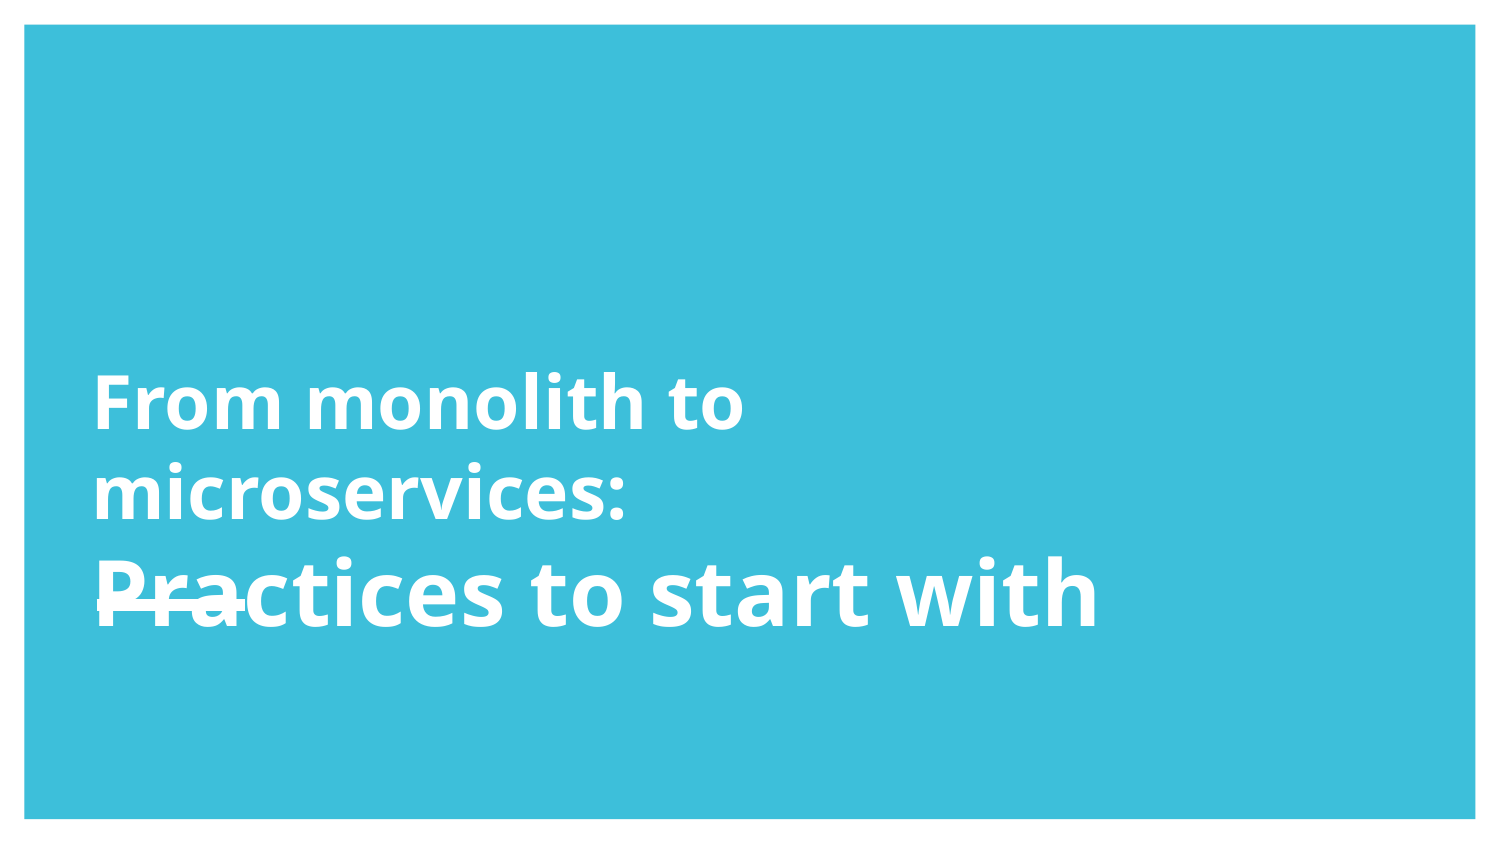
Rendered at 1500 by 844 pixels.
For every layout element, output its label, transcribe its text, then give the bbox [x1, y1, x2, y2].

text_box [24, 24, 1476, 820]
text_box From monolith to microservices: Practices to start with [76, 339, 1296, 570]
